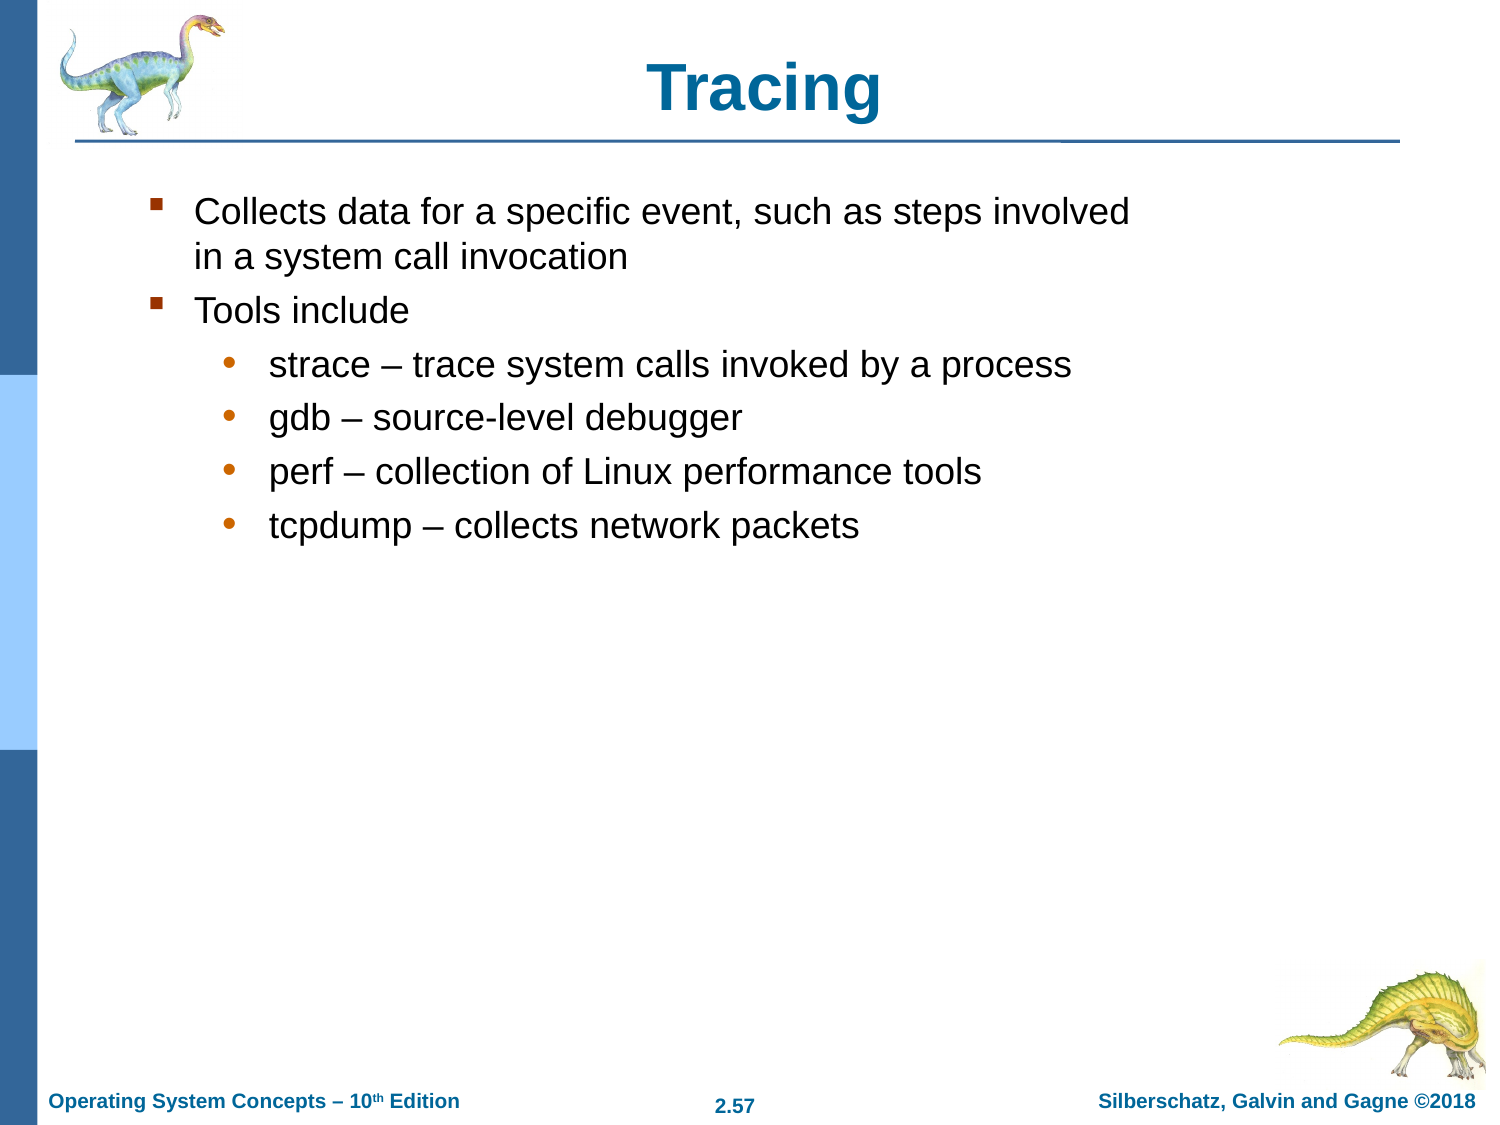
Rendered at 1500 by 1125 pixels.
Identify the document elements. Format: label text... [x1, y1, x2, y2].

title Tracing [131, 36, 1398, 131]
picture [1275, 959, 1486, 1090]
text_box Collects data for a specific event, such as steps involved in a system call invocation Tools include strace – trace system calls invoked by a process gdb – source-level debugger perf – collection of Linux performance tools tcpdump – collects network packets [132, 179, 1173, 966]
picture [46, 0, 243, 149]
